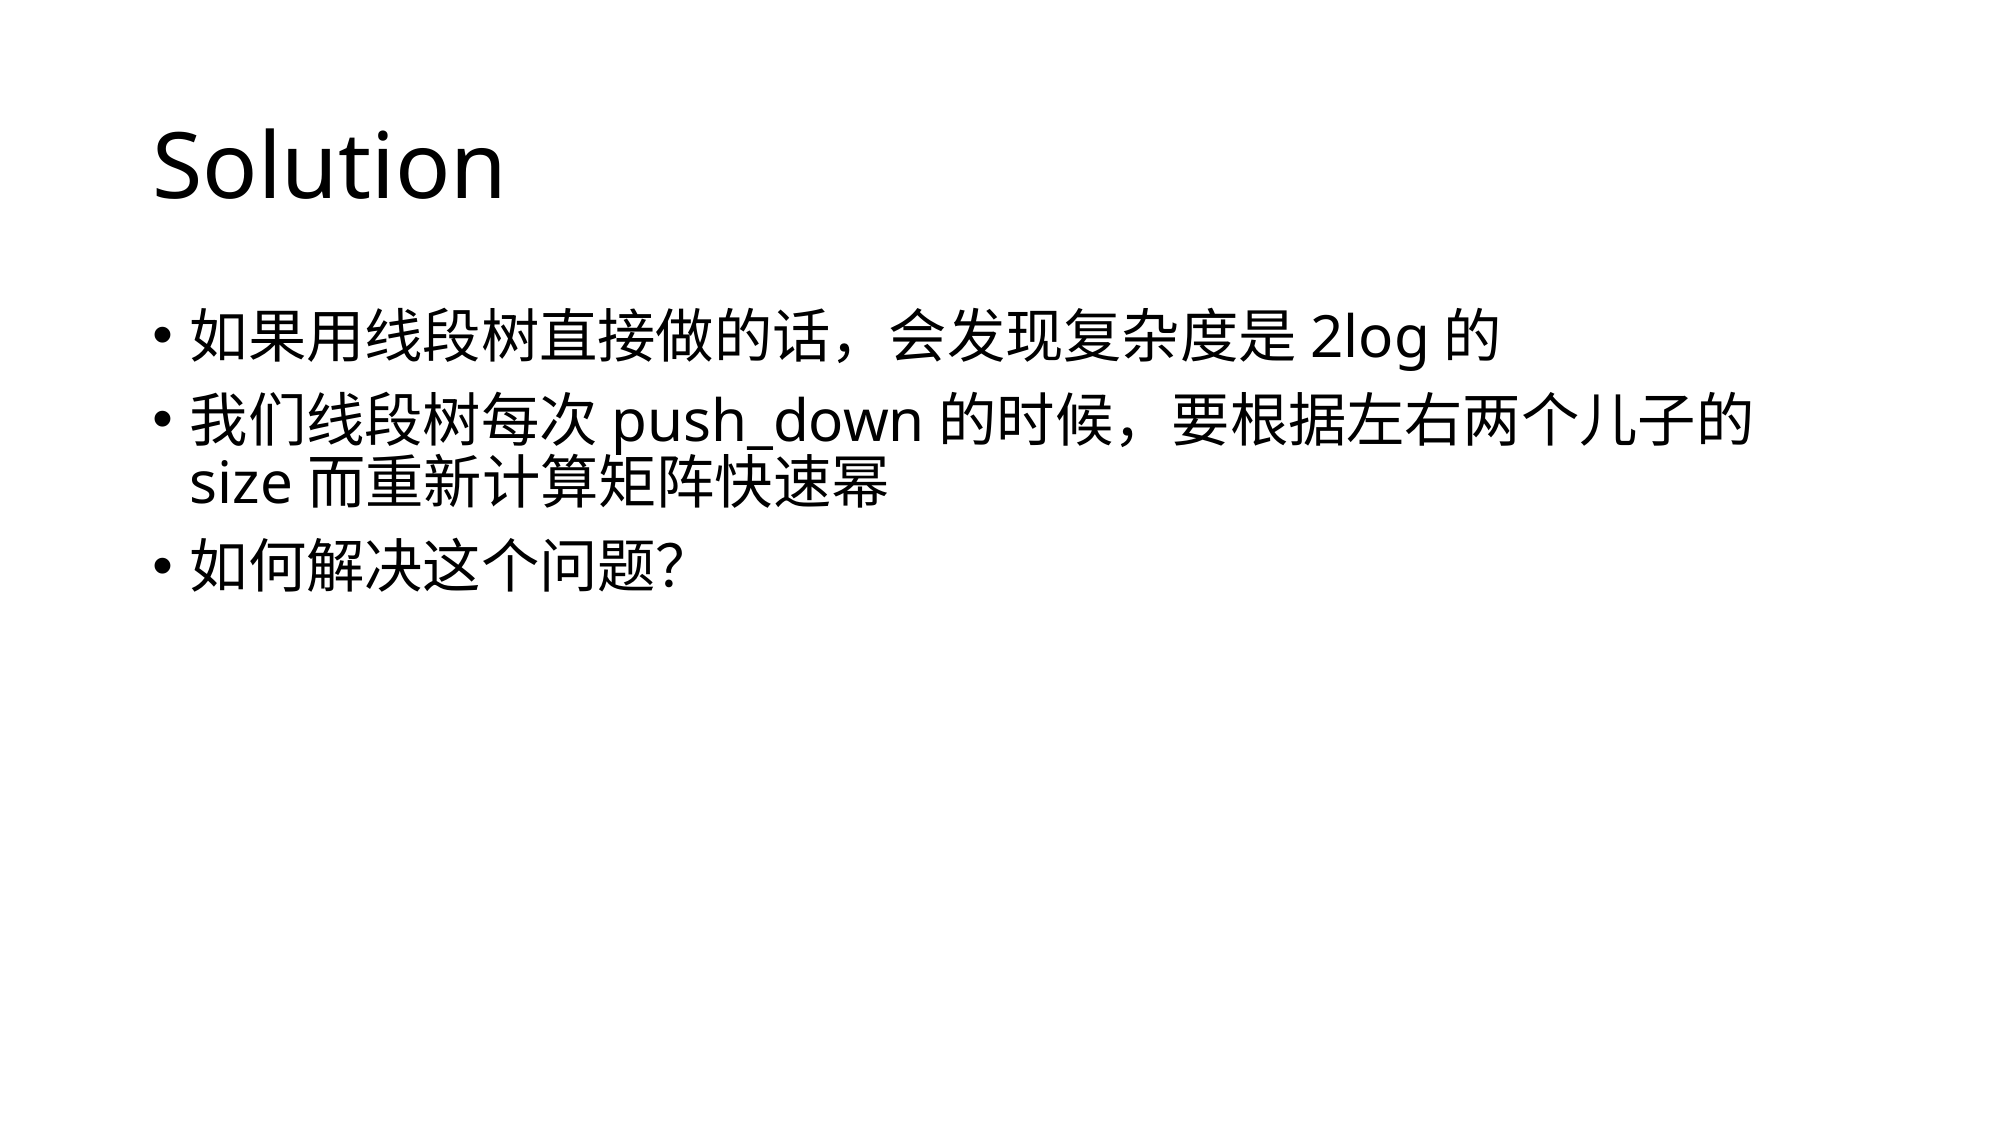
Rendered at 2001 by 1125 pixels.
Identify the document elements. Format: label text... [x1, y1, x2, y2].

title Solution [137, 59, 1863, 278]
list 如果用线段树直接做的话，会发现复杂度是2log的 我们线段树每次push_down的时候，要根据左右两个儿子的size而重新计算矩阵快速幂 如何解决这个问题？ [137, 299, 1863, 1014]
